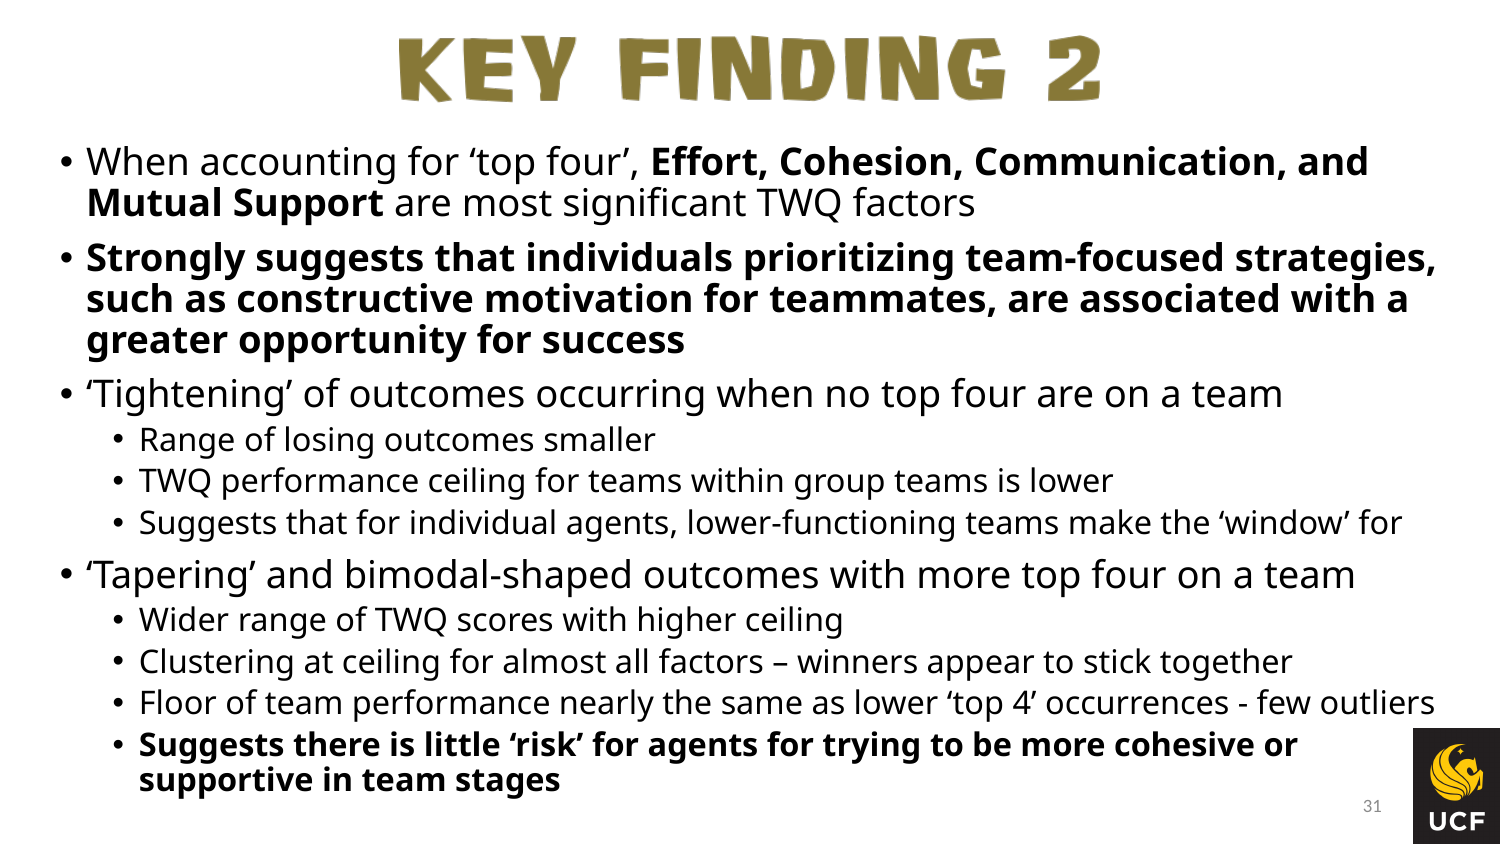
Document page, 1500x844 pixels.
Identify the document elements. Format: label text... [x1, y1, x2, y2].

picture [1413, 728, 1500, 844]
slide_number 31 [1059, 782, 1397, 827]
list When accounting for ‘top four’, Effort, Cohesion, Communication, and Mutual Support are most significant TWQ factors Strongly suggests that individuals prioritizing team-focused strategies, such as constructive motivation for teammates, are associated with a greater opportunity for success ‘Tightening’ of outcomes occurring when no top four are on a team Range of losing outcomes smaller TWQ performance ceiling for teams within group teams is lower Suggests that for individual agents, lower-functioning teams make the ‘window’ for ‘Tapering’ and bimodal-shaped outcomes with more top four on a team Wider range of TWQ scores with higher ceiling Clustering at ceiling for almost all factors – winners appear to stick together Floor of team performance nearly the same as lower ‘top 4’ occurrences - few outliers Suggests there is little ‘risk’ for agents for trying to be more cohesive or supportive in team stages [44, 135, 1457, 832]
picture [399, 35, 1100, 103]
